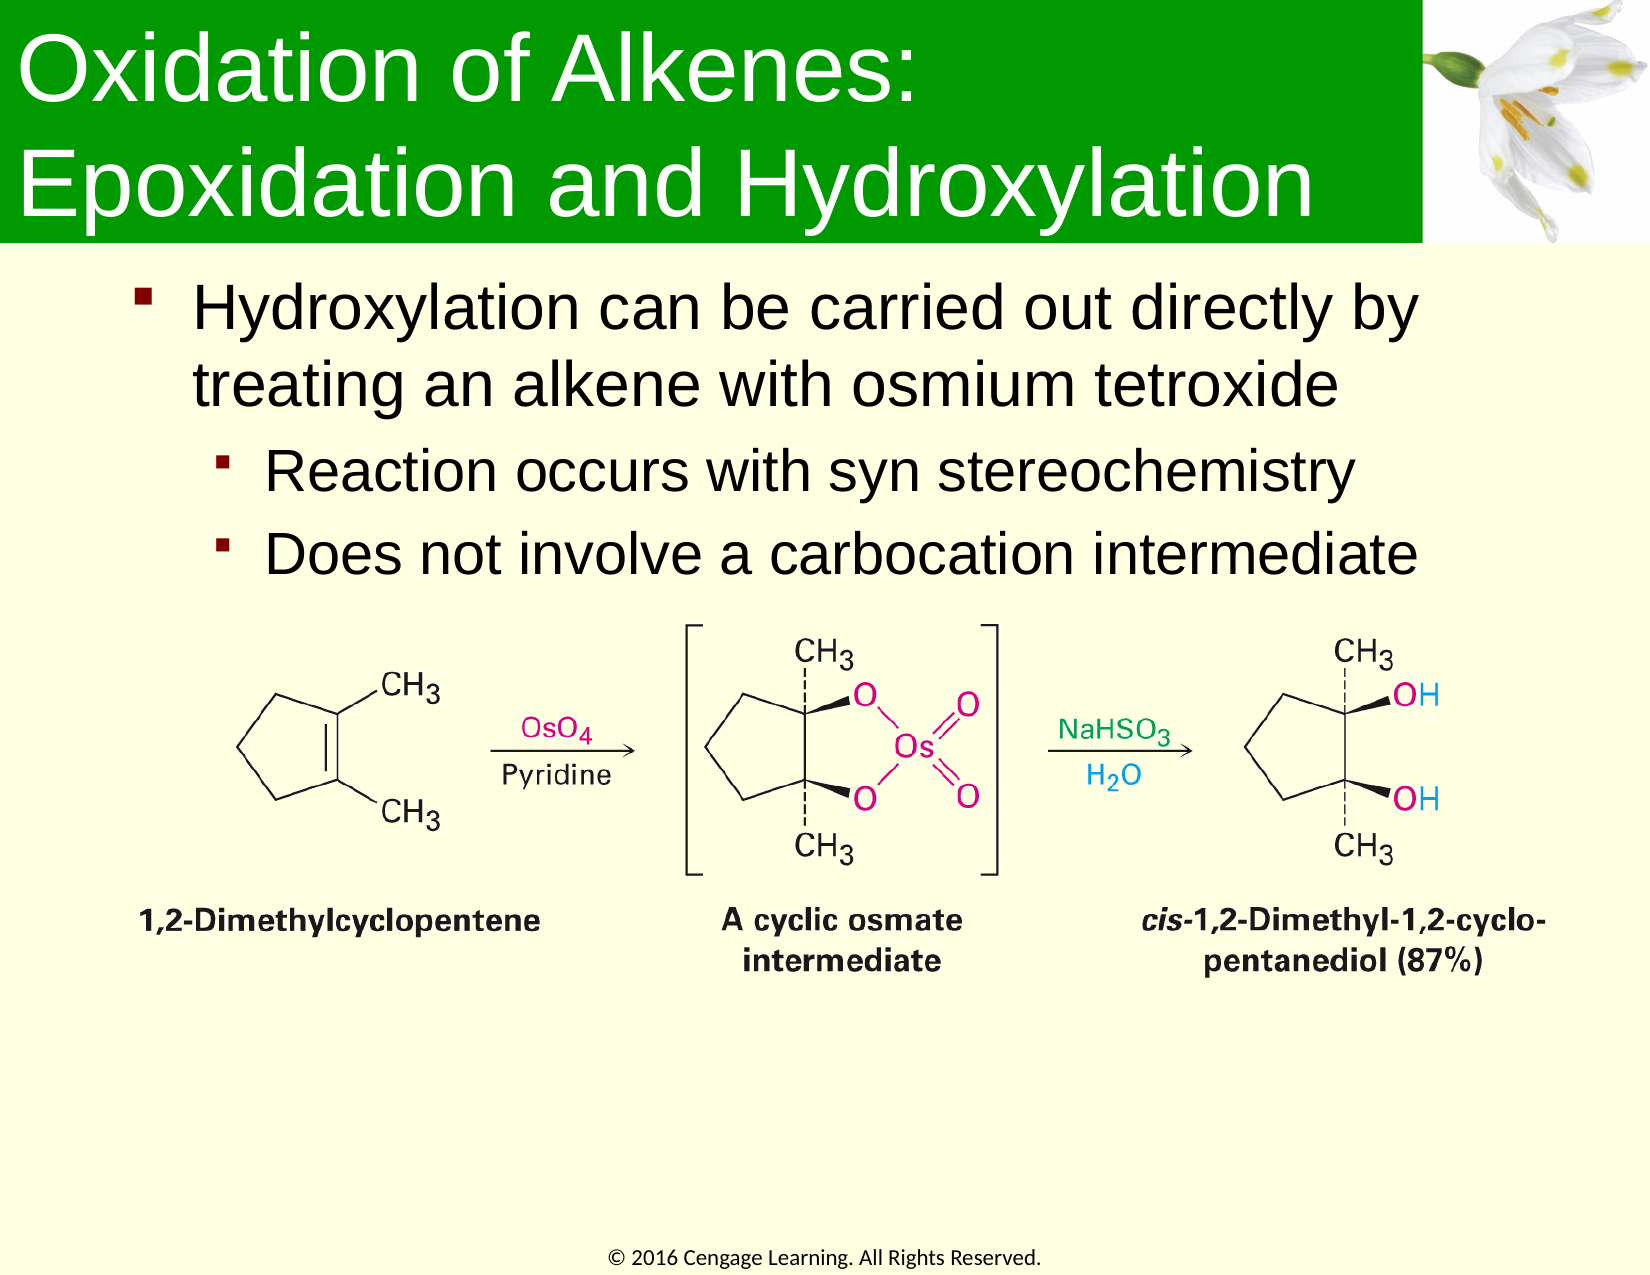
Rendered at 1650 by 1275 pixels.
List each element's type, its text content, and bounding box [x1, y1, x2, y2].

title Oxidation of Alkenes: Epoxidation and Hydroxylation [0, 0, 1417, 241]
picture [1422, 0, 1650, 244]
list Hydroxylation can be carried out directly by treating an alkene with osmium tetroxide Reaction occurs with syn stereochemistry Does not involve a carbocation intermediate [113, 257, 1595, 1207]
picture [137, 624, 1546, 980]
